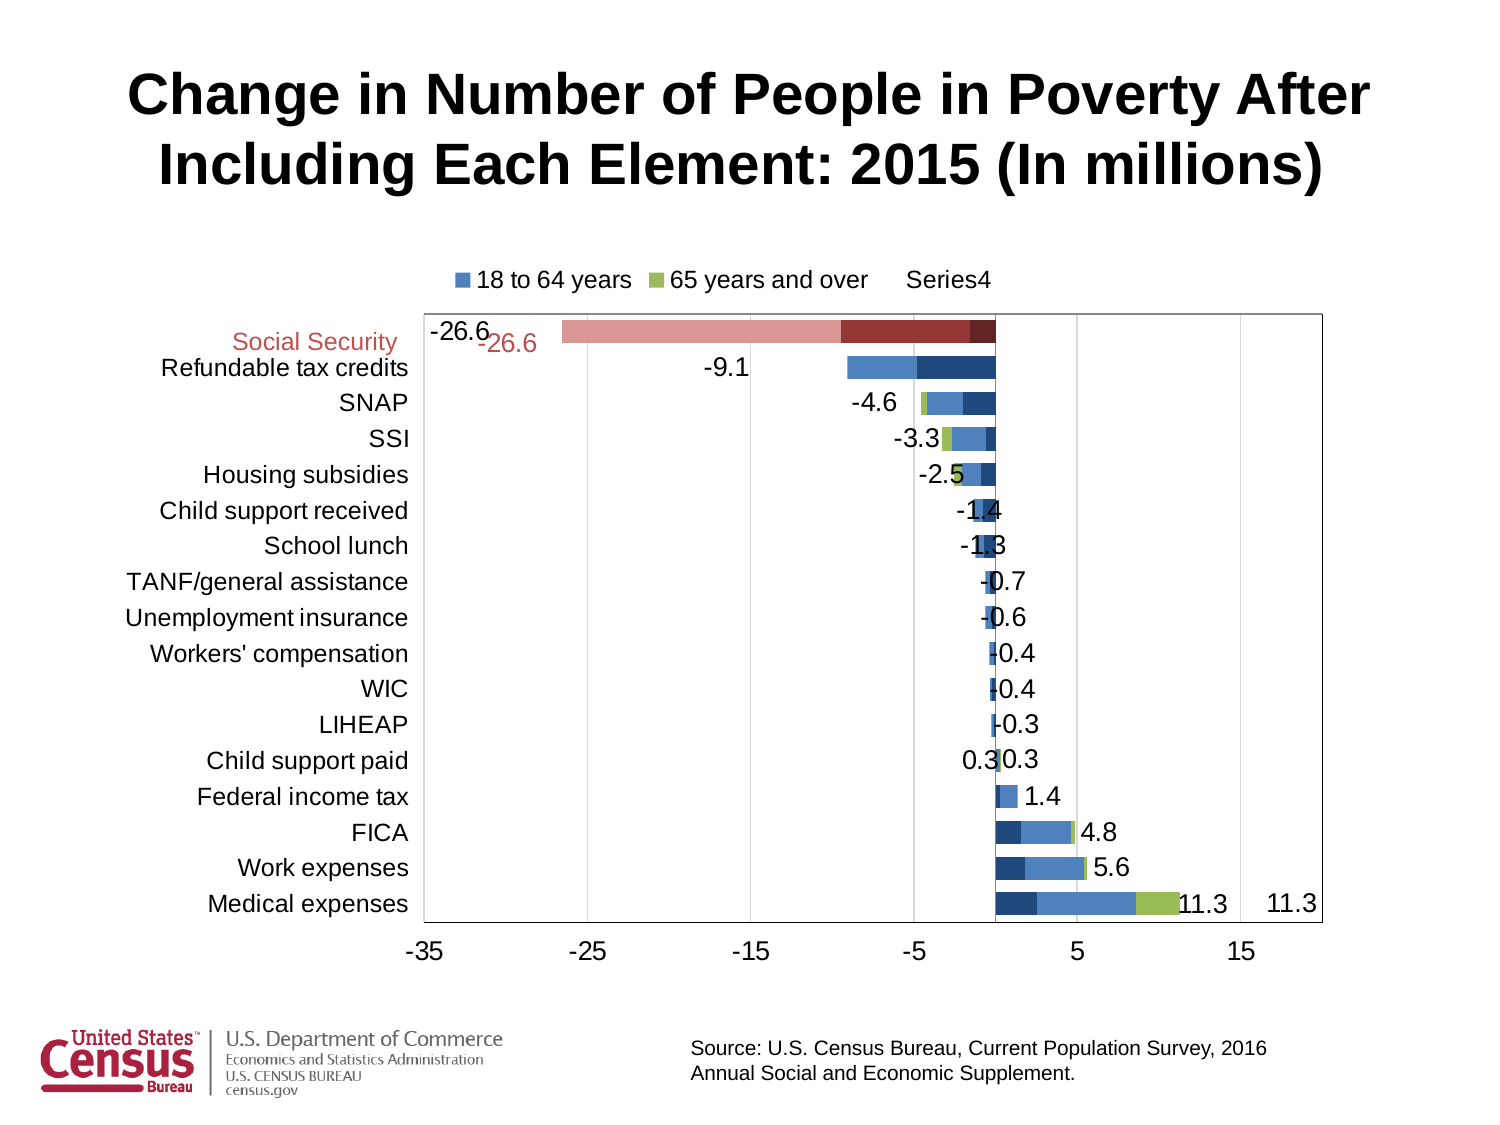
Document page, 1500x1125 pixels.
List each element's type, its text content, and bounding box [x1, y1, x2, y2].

title Change in Number of People in Poverty After Including Each Element: 2015 (In millions) [0, 53, 1500, 200]
picture [0, 1022, 1500, 1125]
text_box Source: U.S. Census Bureau, Current Population Survey, 2016 Annual Social and Economic Supplement. [675, 1026, 1313, 1092]
chart [99, 249, 1348, 982]
